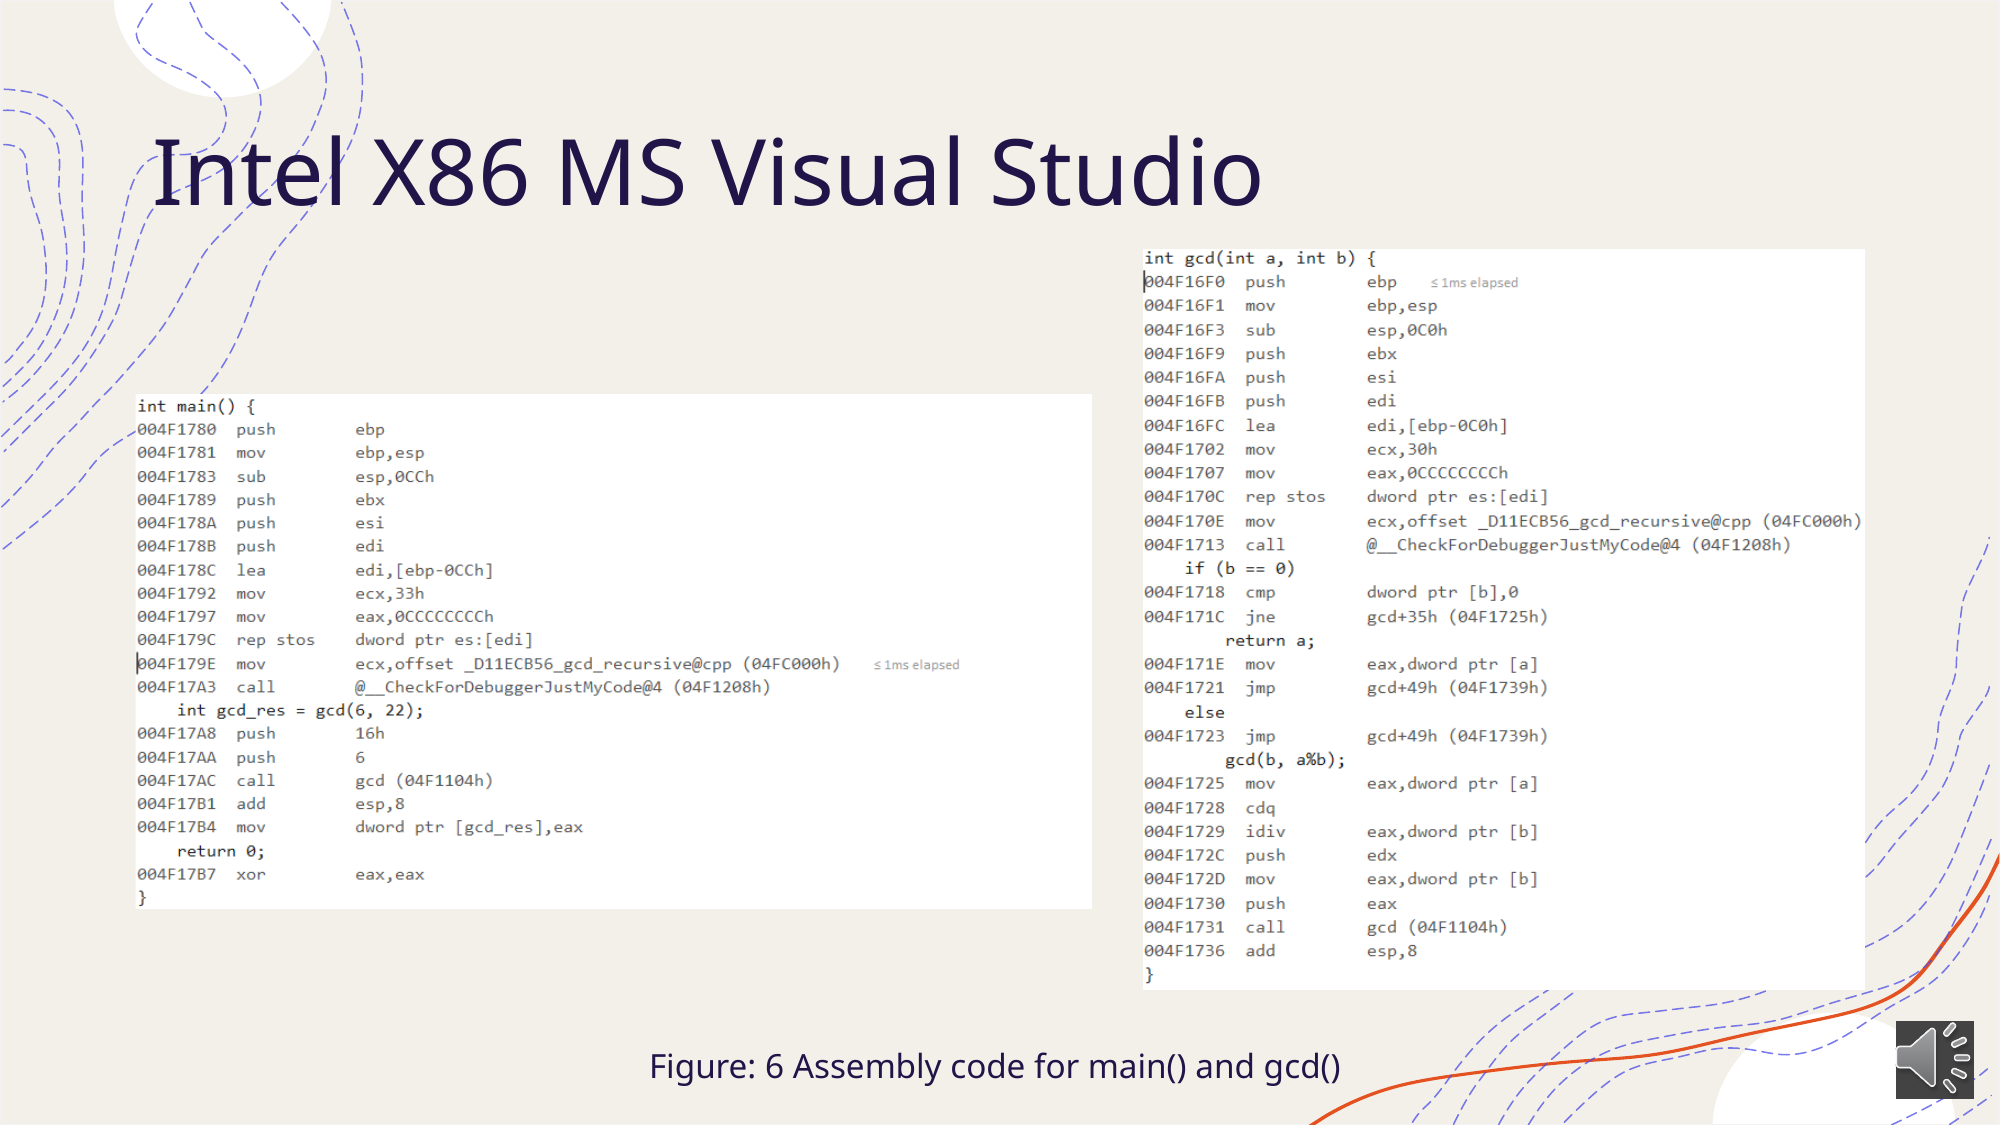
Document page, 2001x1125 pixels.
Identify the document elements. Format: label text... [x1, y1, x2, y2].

title Intel X86 MS Visual Studio [137, 59, 1863, 278]
picture [135, 394, 1092, 910]
picture [1143, 249, 1865, 990]
picture [1894, 1019, 1975, 1100]
text_box Figure: 6 Assembly code for main() and gcd() [613, 1025, 1387, 1105]
